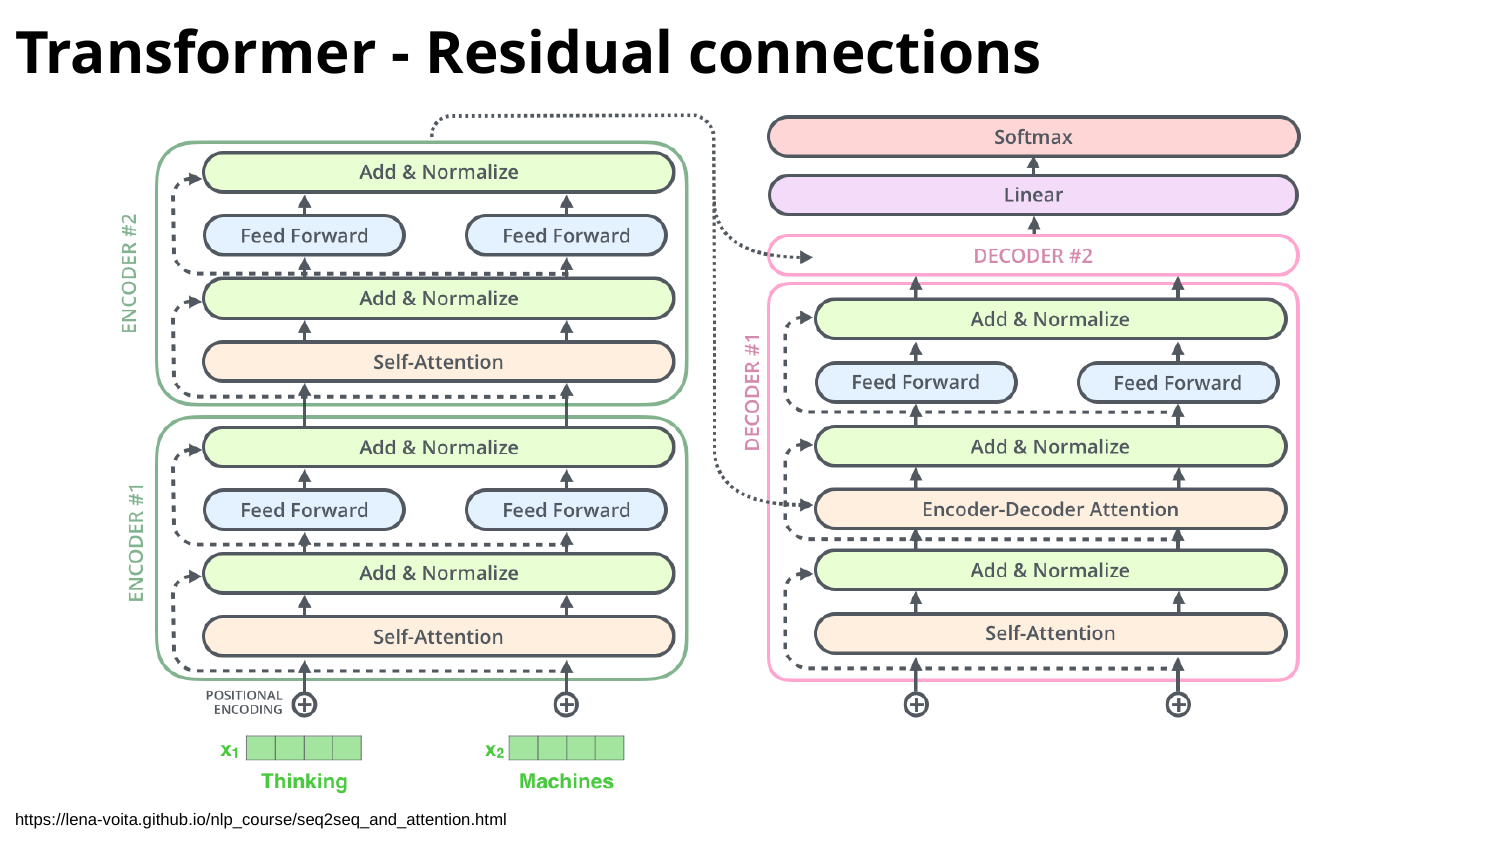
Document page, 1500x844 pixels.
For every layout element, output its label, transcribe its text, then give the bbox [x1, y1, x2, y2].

title Transformer - Residual connections [0, 0, 1398, 94]
picture [82, 93, 1315, 794]
text_box https://lena-voita.github.io/nlp_course/seq2seq_and_attention.html [0, 793, 617, 844]
